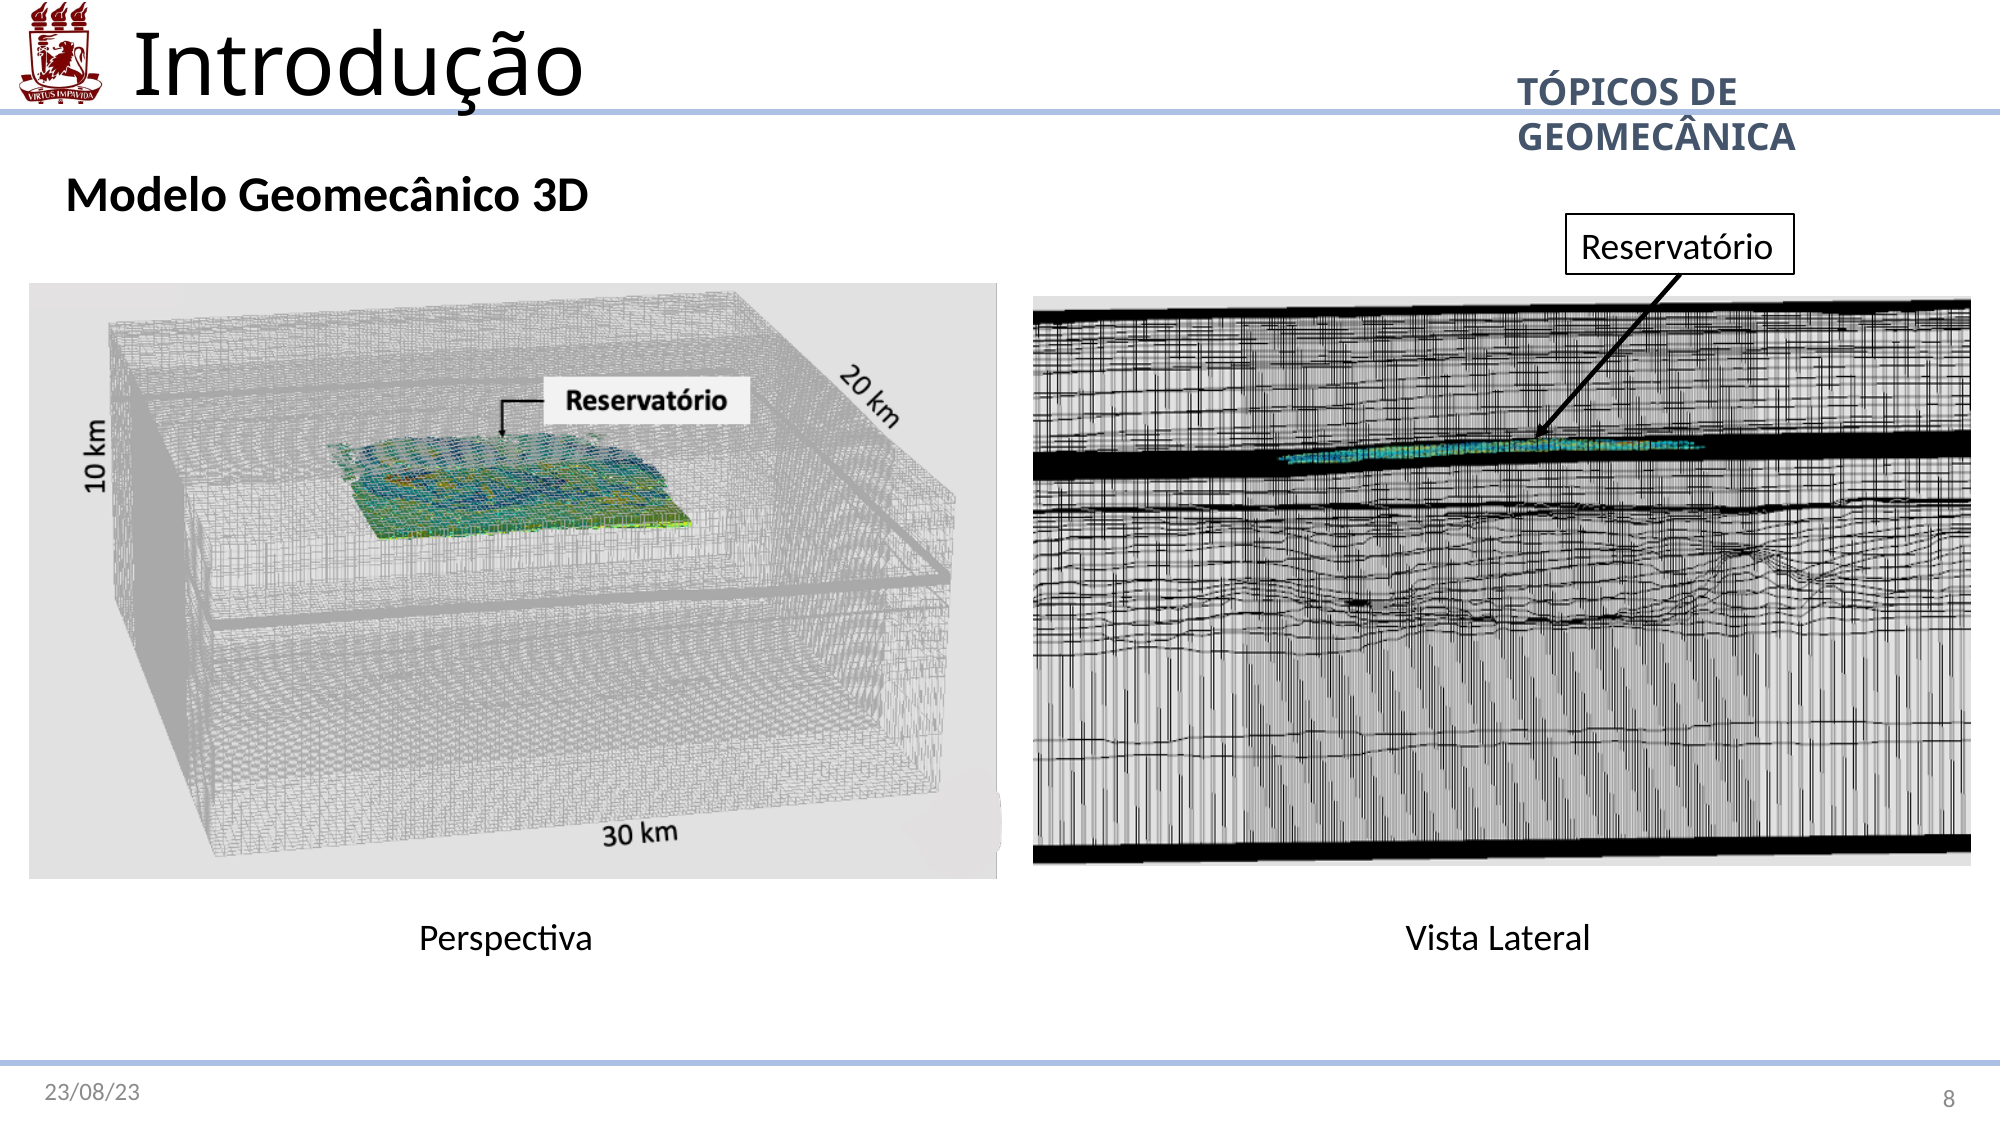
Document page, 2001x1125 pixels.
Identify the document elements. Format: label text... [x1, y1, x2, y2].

text_box Perspectiva [404, 905, 627, 966]
text_box Reservatório [1566, 214, 1795, 275]
text_box Vista Lateral [1390, 905, 1613, 966]
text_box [1534, 274, 1681, 439]
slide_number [29, 1062, 480, 1118]
picture [1033, 296, 1971, 866]
text_box TÓPICOS DE GEOMECÂNICA [1502, 60, 2000, 165]
title Introdução [118, 12, 1844, 122]
picture [19, 2, 103, 104]
slide_number 8 [1520, 1067, 1971, 1125]
text_box Modelo Geomecânico 3D [50, 153, 627, 229]
picture [29, 283, 1002, 879]
